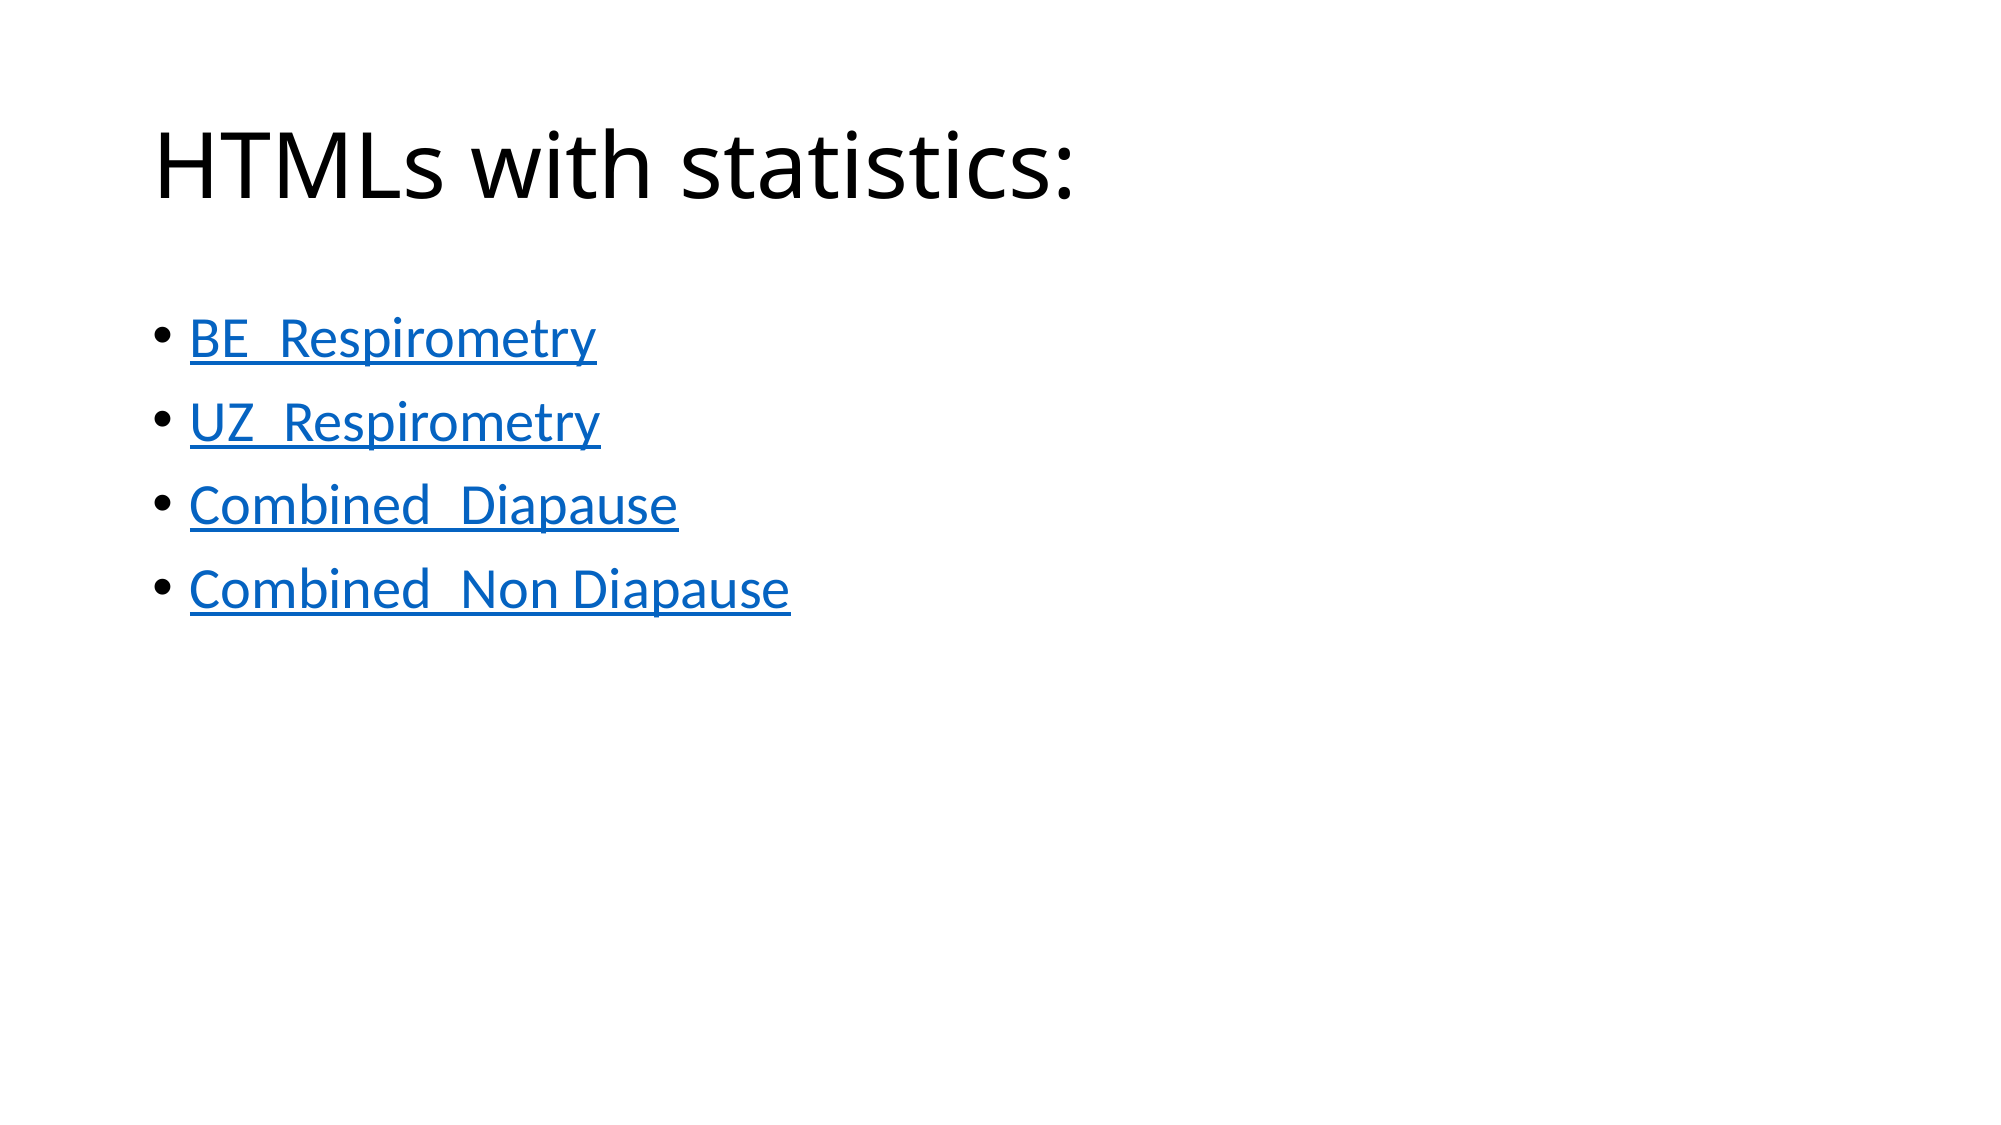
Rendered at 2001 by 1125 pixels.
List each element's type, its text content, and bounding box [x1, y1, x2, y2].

title HTMLs with statistics: [137, 59, 1863, 278]
list BE_Respirometry UZ_Respirometry Combined_Diapause Combined_Non Diapause [137, 299, 1863, 1014]
